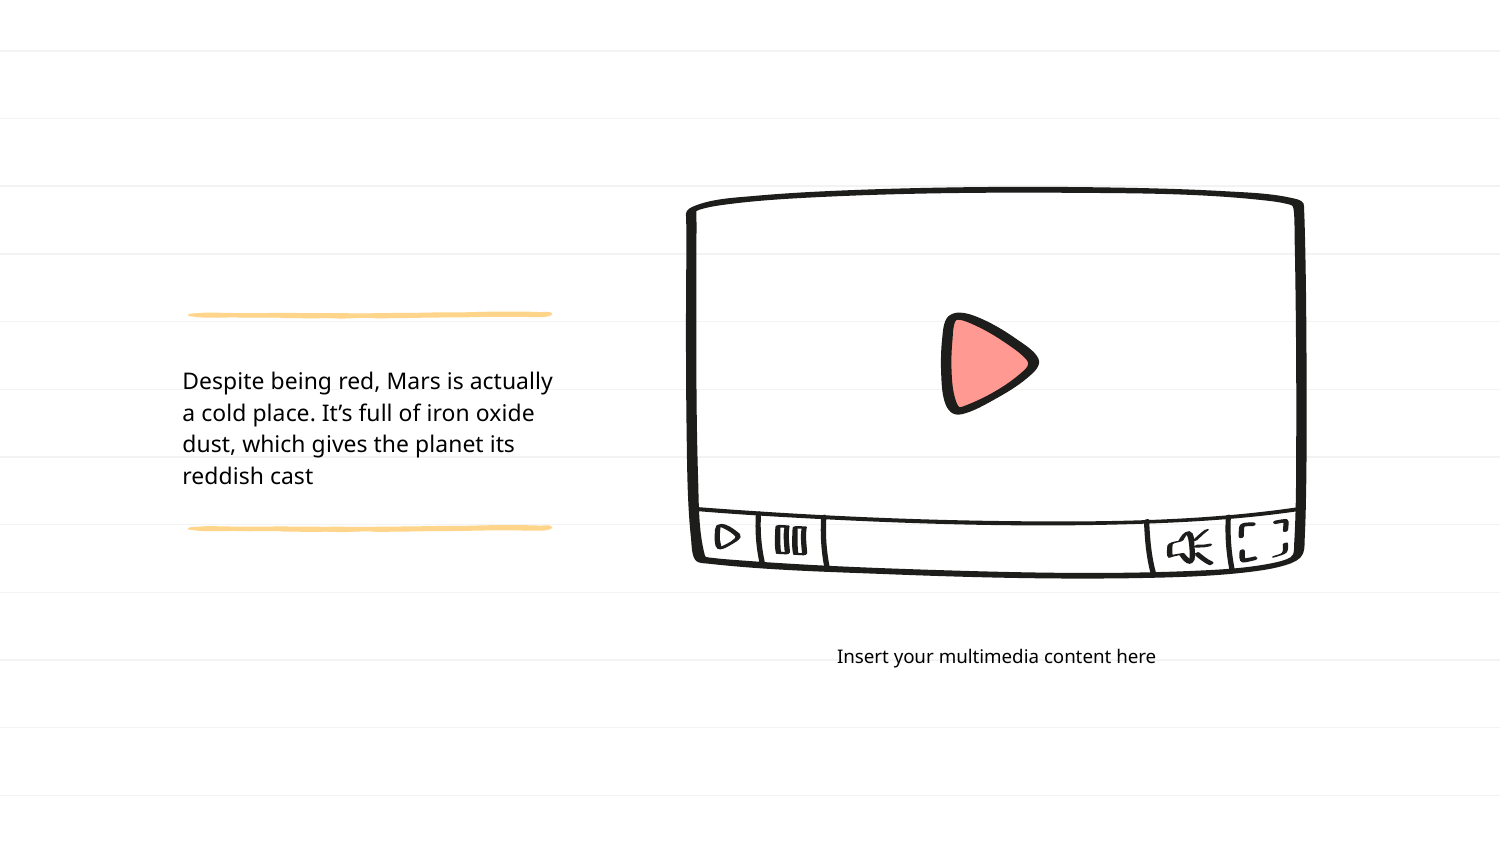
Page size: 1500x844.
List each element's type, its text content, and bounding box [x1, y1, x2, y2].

text_box [187, 311, 553, 319]
subtitle Despite being red, Mars is actually a cold place. It’s full of iron oxide dust, which gives the planet its reddish cast [167, 347, 573, 478]
subtitle Insert your multimedia content here [779, 626, 1213, 682]
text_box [685, 186, 1308, 579]
text_box [187, 525, 553, 533]
